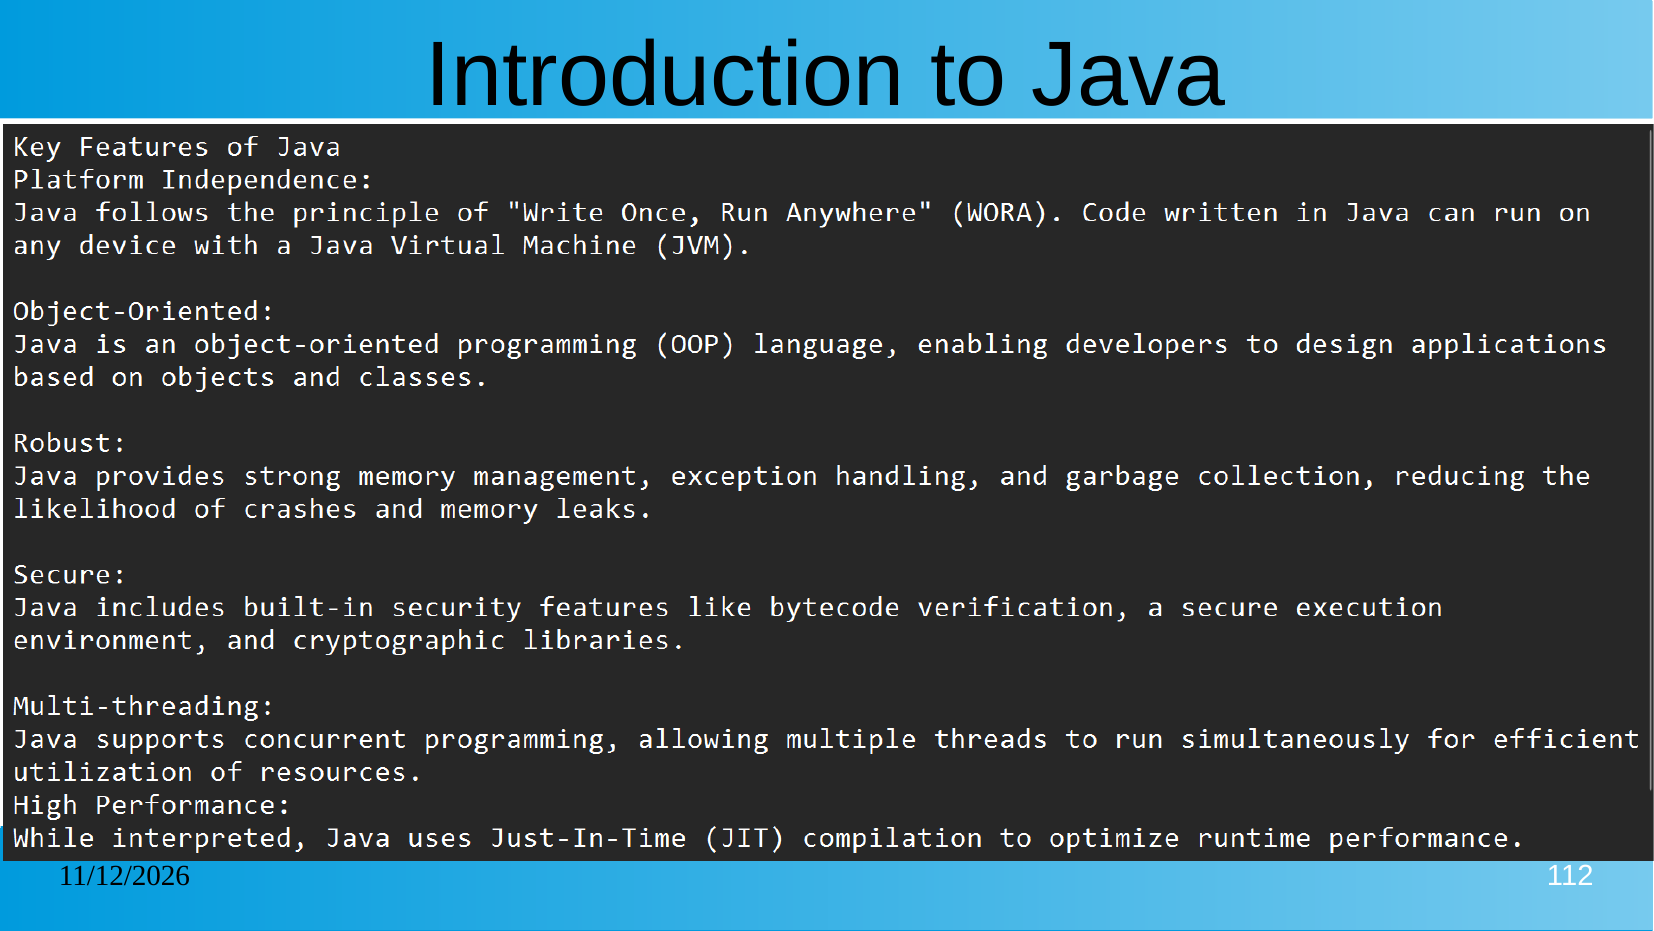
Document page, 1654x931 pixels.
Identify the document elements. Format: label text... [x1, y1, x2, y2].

picture [3, 124, 1654, 861]
title Introduction to Java [59, 29, 1594, 108]
slide_number 112 [1210, 872, 1594, 915]
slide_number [59, 872, 443, 915]
